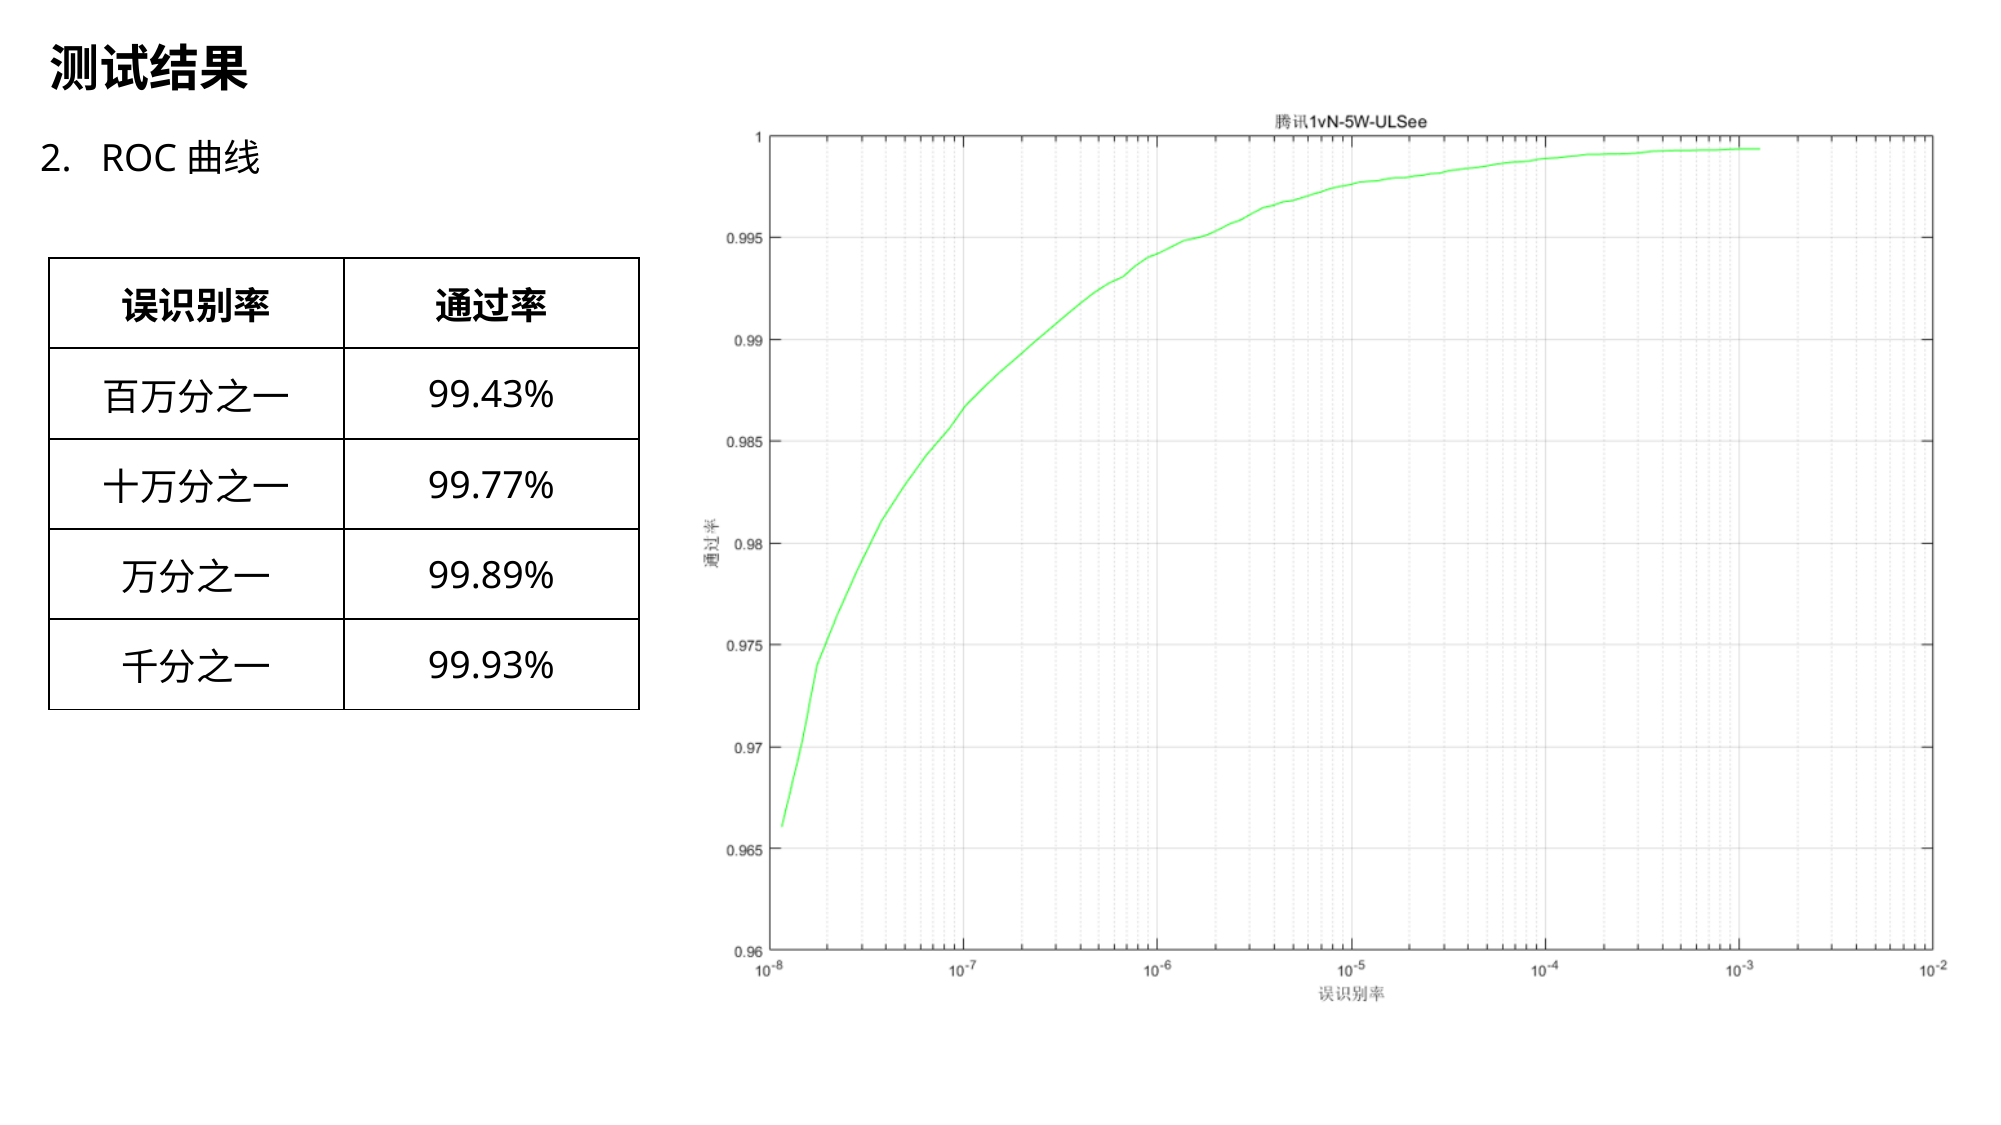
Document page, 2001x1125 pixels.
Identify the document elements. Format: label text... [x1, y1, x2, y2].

text_box 测试结果 [34, 29, 682, 104]
table_header 误识别率 [50, 259, 343, 347]
table_cell 十万分之一 [50, 440, 343, 528]
table_cell 99.43% [345, 349, 638, 438]
table_cell 万分之一 [50, 530, 343, 618]
table_header 通过率 [345, 259, 638, 347]
table_cell 千分之一 [50, 620, 343, 709]
picture [692, 104, 1976, 1019]
table_cell 99.93% [345, 620, 638, 709]
table_cell 百万分之一 [50, 349, 343, 438]
text_box 2. ROC曲线 [25, 126, 276, 186]
table_cell 99.77% [345, 440, 638, 528]
table_cell 99.89% [345, 530, 638, 618]
